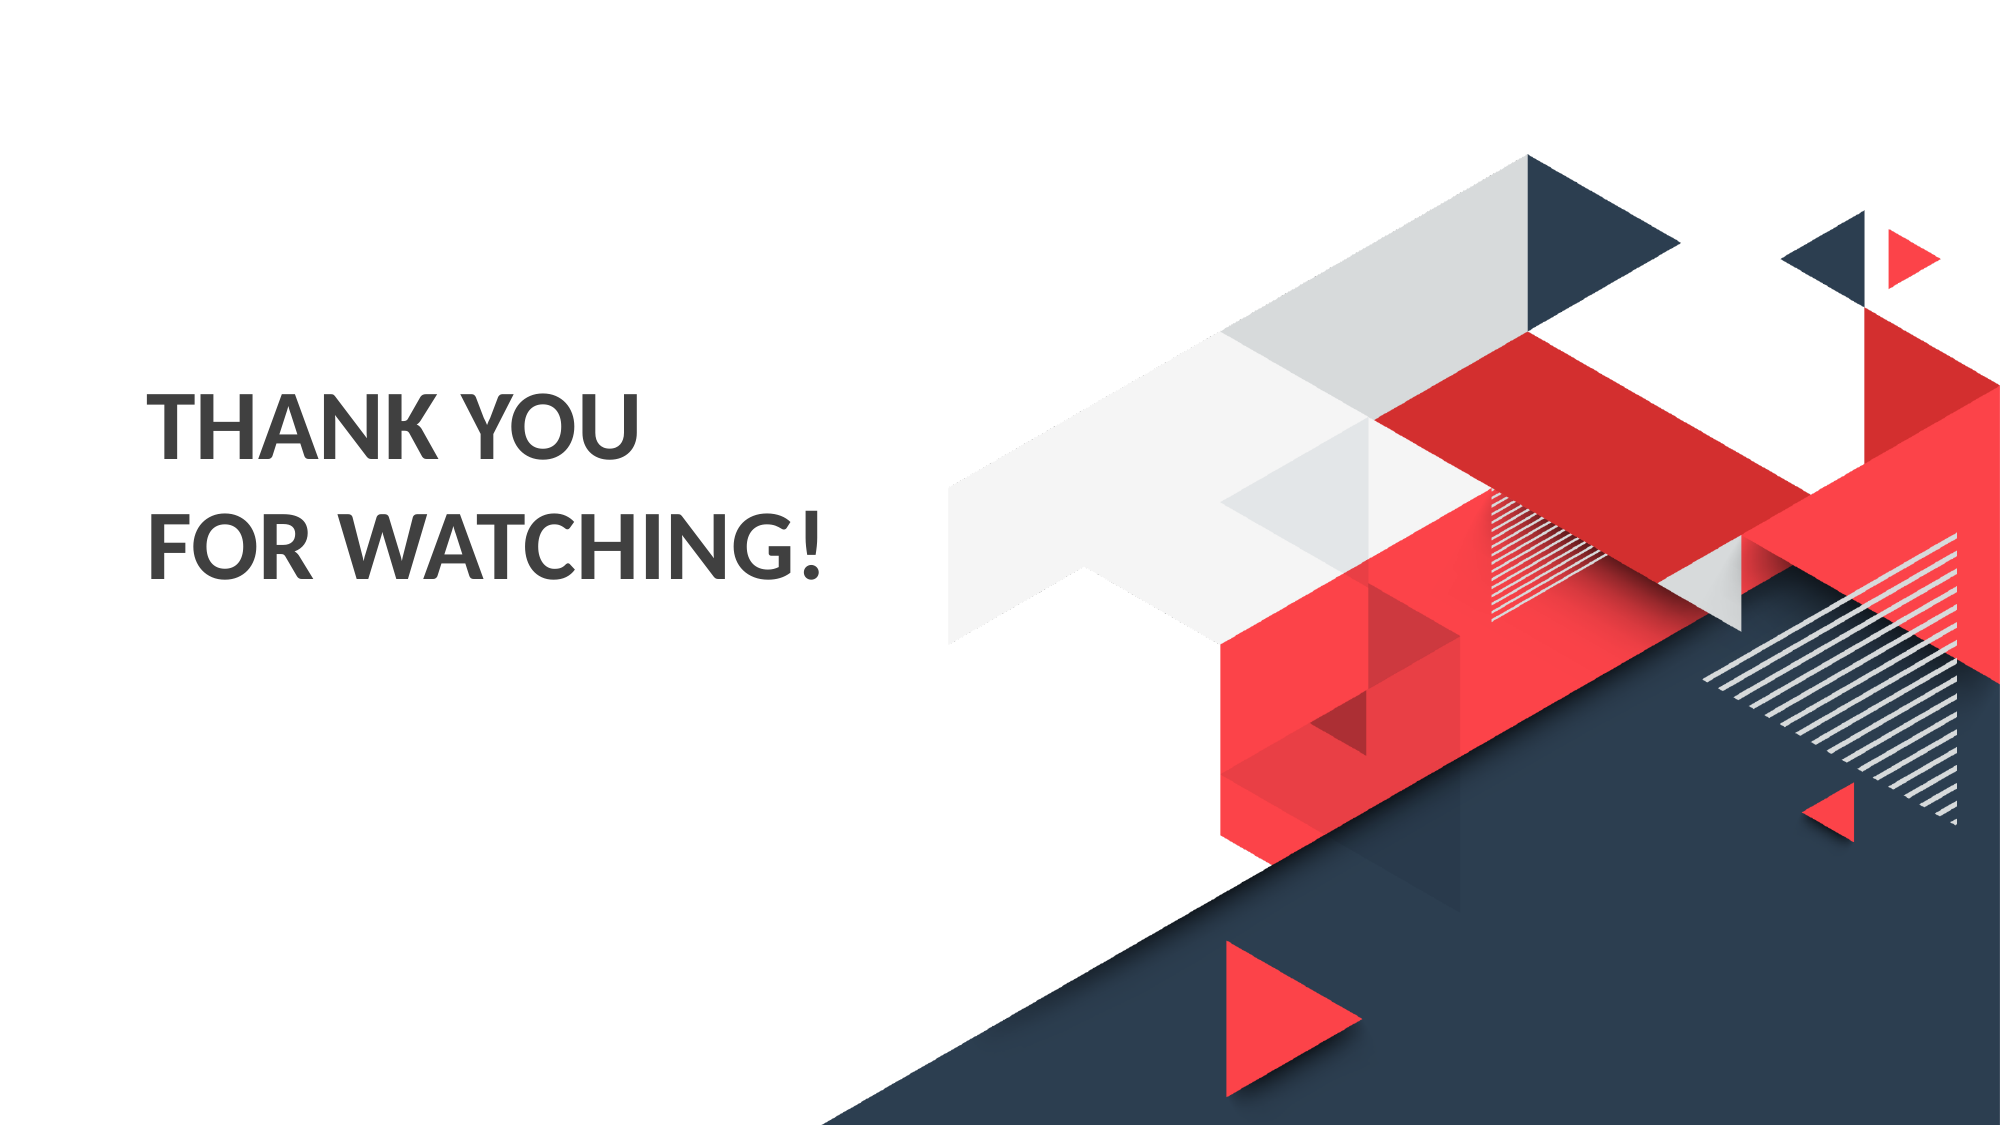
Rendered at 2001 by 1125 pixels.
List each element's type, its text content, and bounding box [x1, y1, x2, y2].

text_box THANK YOU FOR WATCHING! [131, 352, 844, 608]
picture [725, 154, 2000, 1125]
